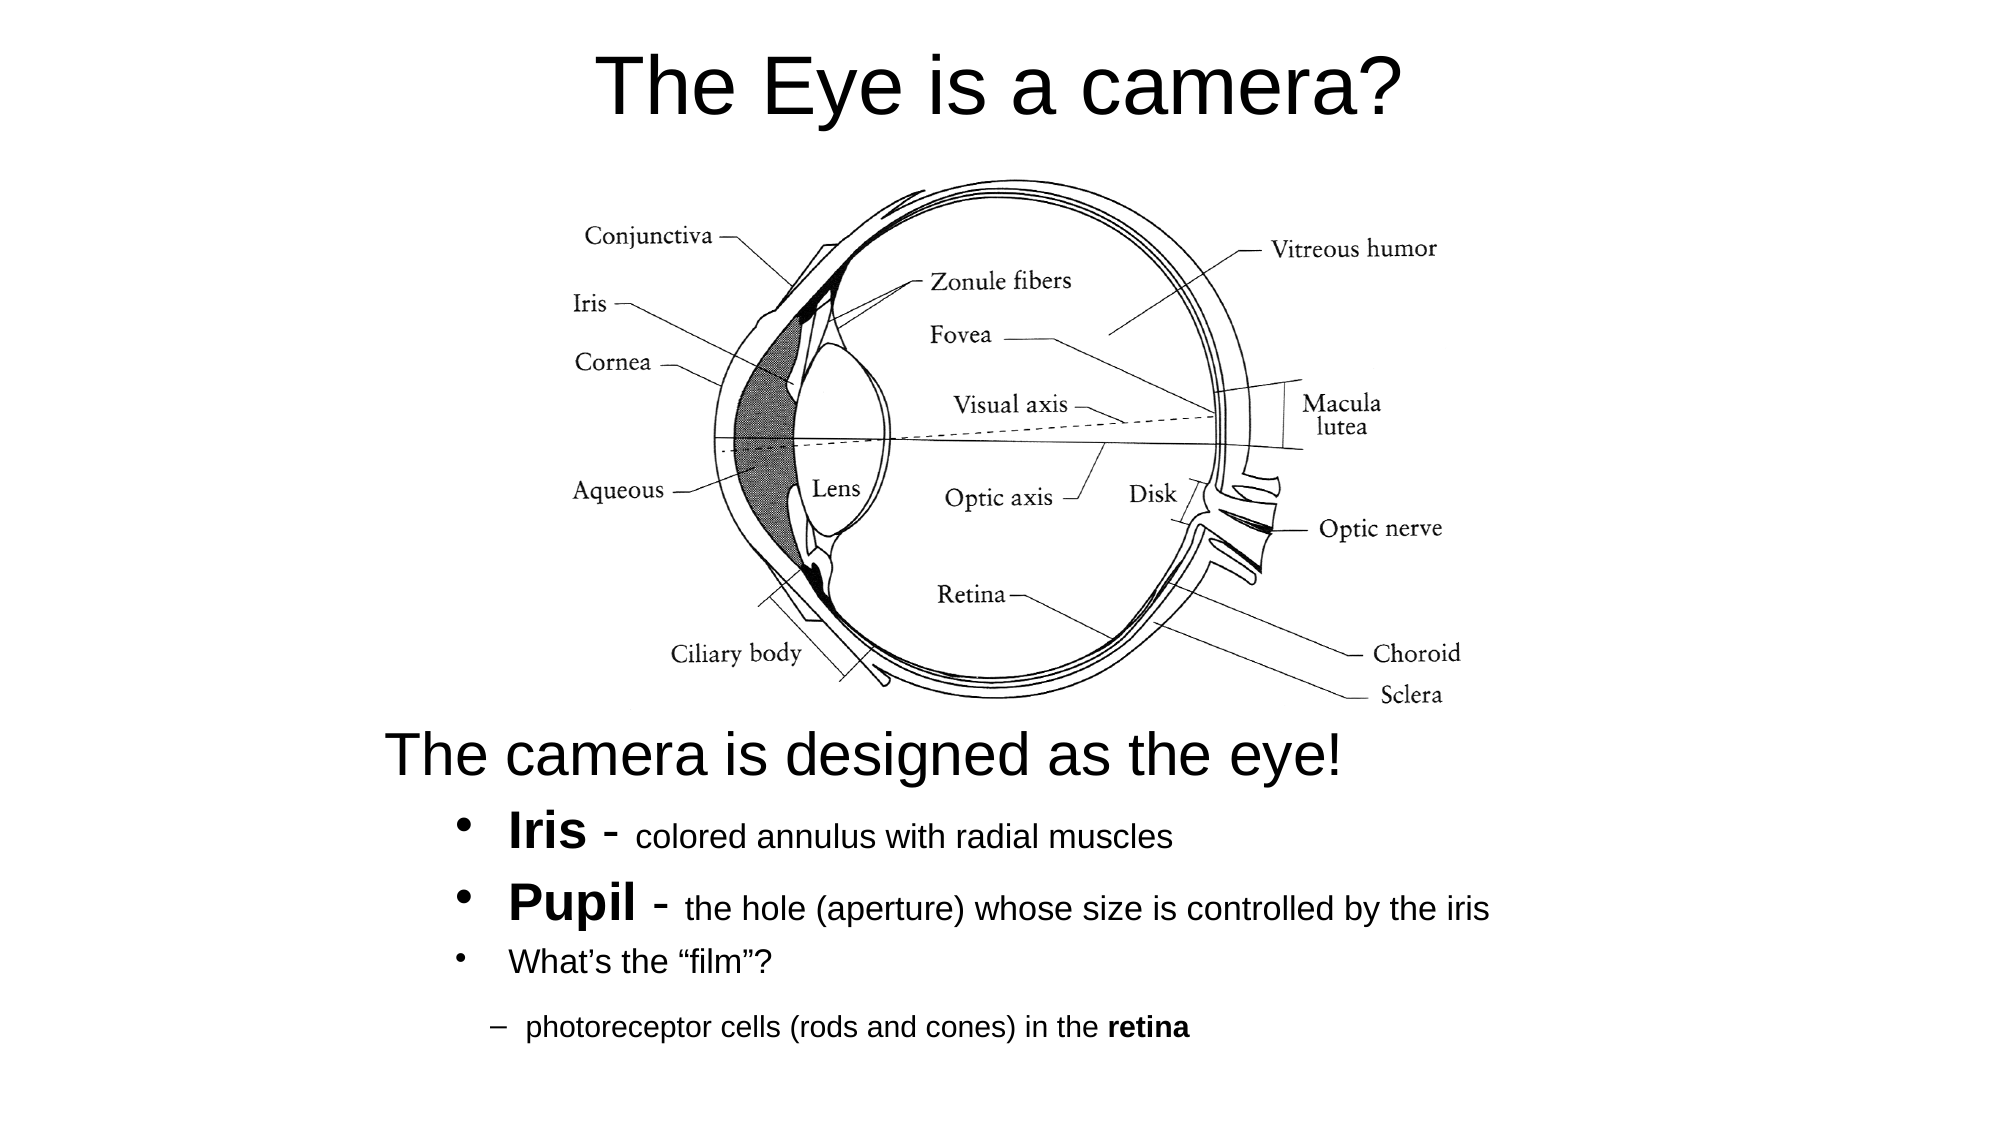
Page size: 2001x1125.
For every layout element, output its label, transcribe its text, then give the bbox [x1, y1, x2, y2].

text_box The Eye is a camera? [362, 12, 1638, 150]
text_box photoreceptor cells (rods and cones) in the retina [362, 999, 1638, 1063]
text_box The camera is designed as the eye! Iris - colored annulus with radial muscles Pupil - the hole (aperture) whose size is controlled by the iris What’s the “film”? [351, 707, 1627, 987]
picture [562, 174, 1463, 713]
